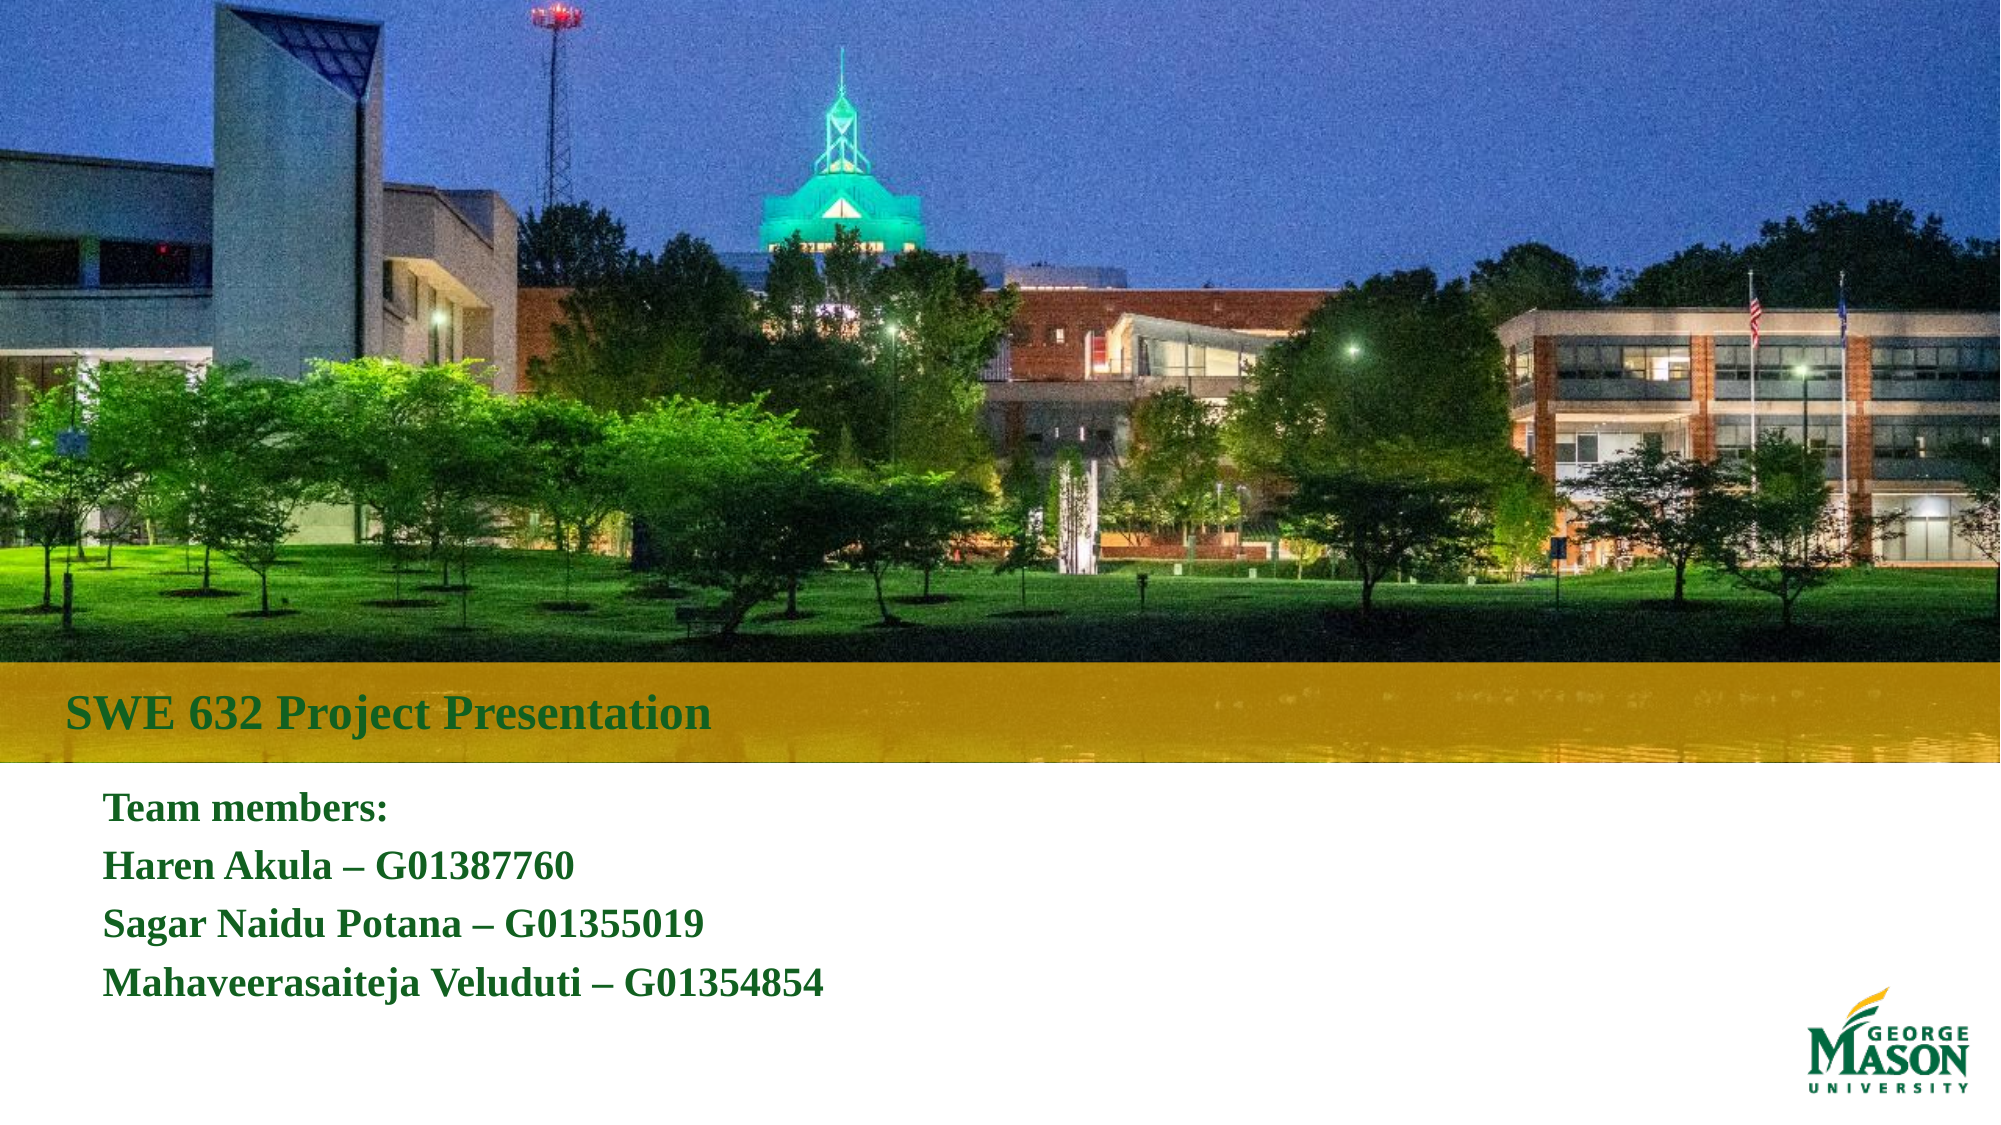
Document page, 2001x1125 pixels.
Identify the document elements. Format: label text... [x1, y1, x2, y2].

picture [0, 0, 2000, 662]
picture [1807, 986, 1979, 1100]
title SWE 632 Project Presentation [50, 671, 1634, 760]
subtitle Team members: Haren Akula – G01387760 Sagar Naidu Potana – G01355019 Mahaveerasaiteja Veluduti – G01354854 [50, 772, 1550, 1072]
